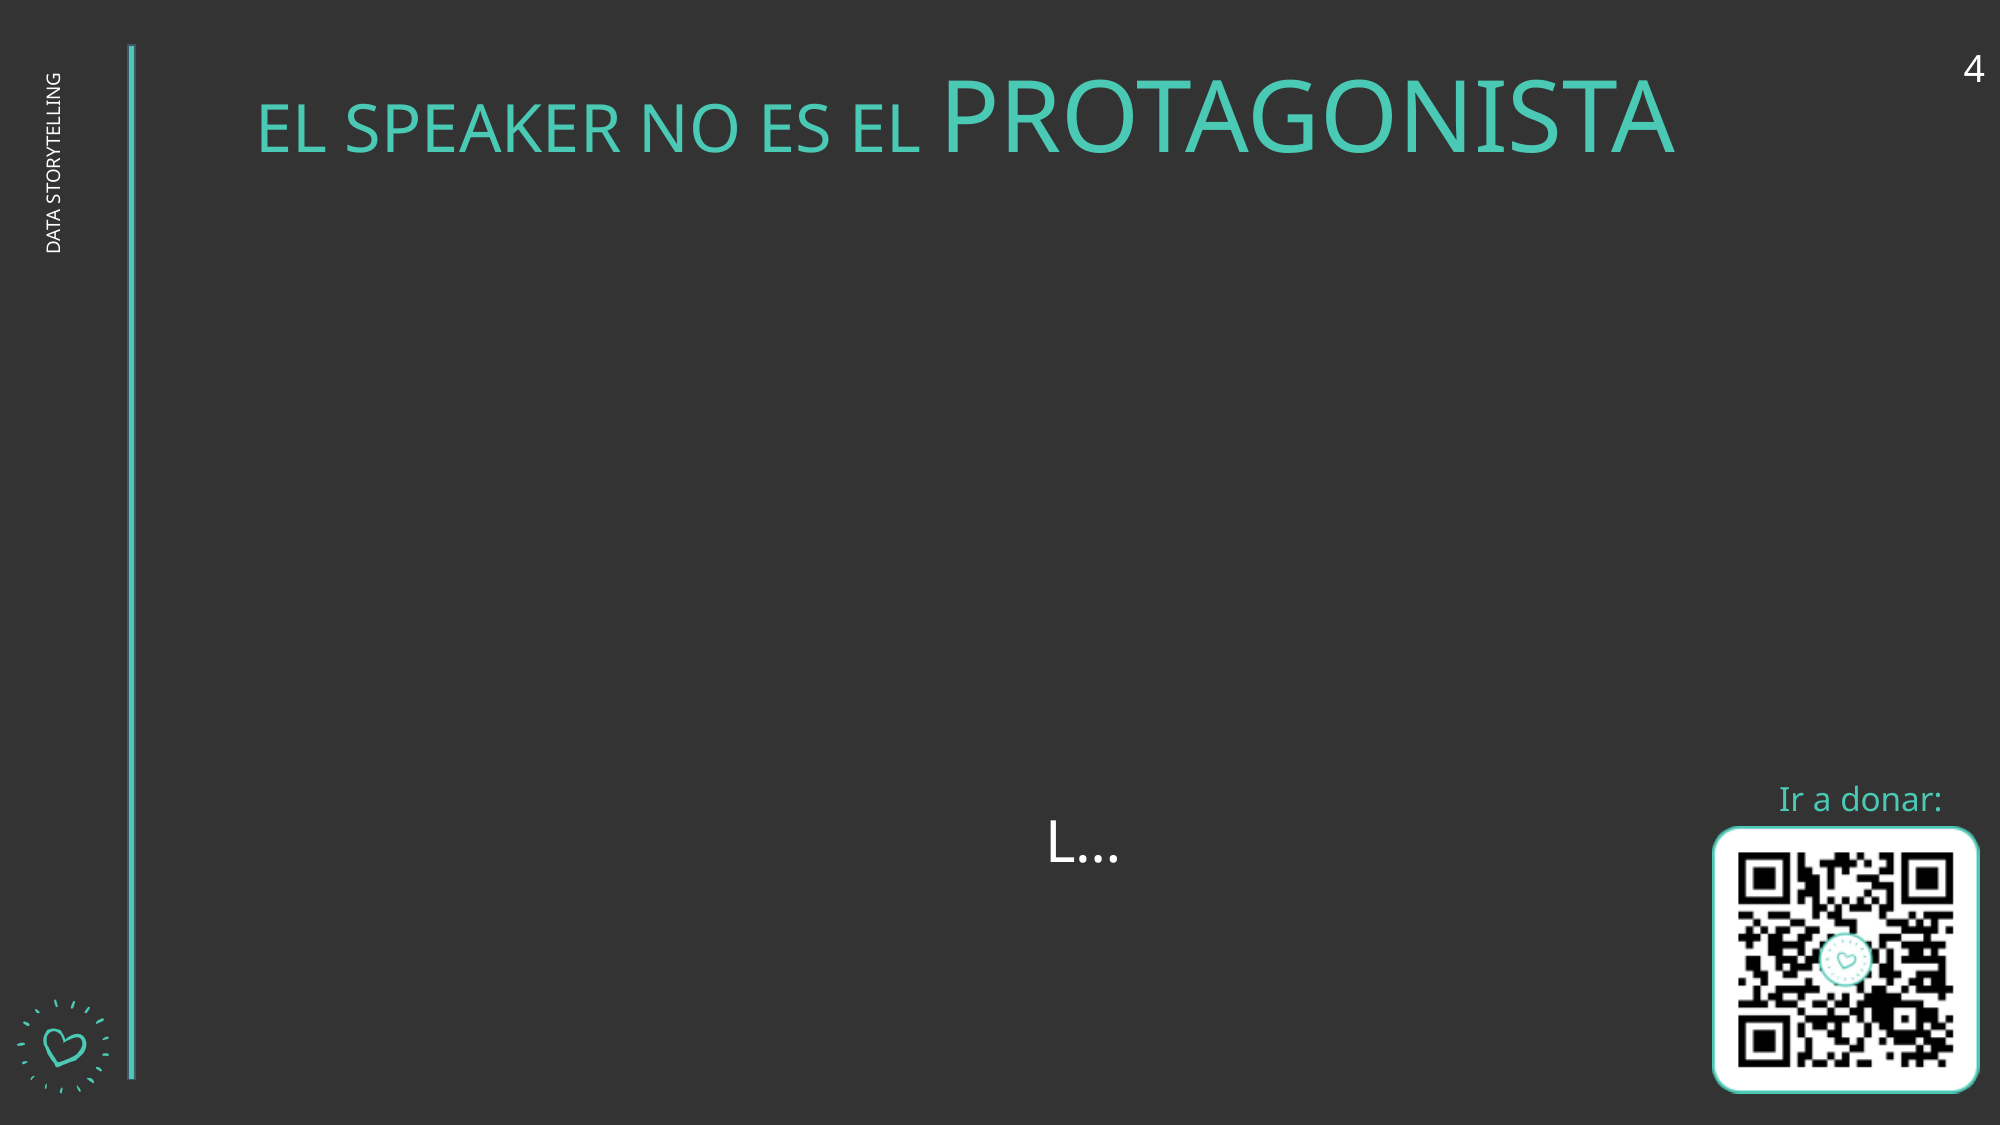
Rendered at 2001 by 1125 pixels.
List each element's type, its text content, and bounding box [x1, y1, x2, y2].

text_box L… [429, 796, 1738, 882]
picture [1711, 825, 1980, 1094]
text_box Ir a donar: [1764, 770, 1965, 824]
text_box EL SPEAKER NO ES EL PROTAGONISTA [240, 91, 1990, 181]
text_box [128, 45, 135, 1080]
text_box DATA STORYTELLING [33, 57, 72, 301]
text_box 4 [134, 45, 2000, 91]
picture [15, 997, 109, 1094]
